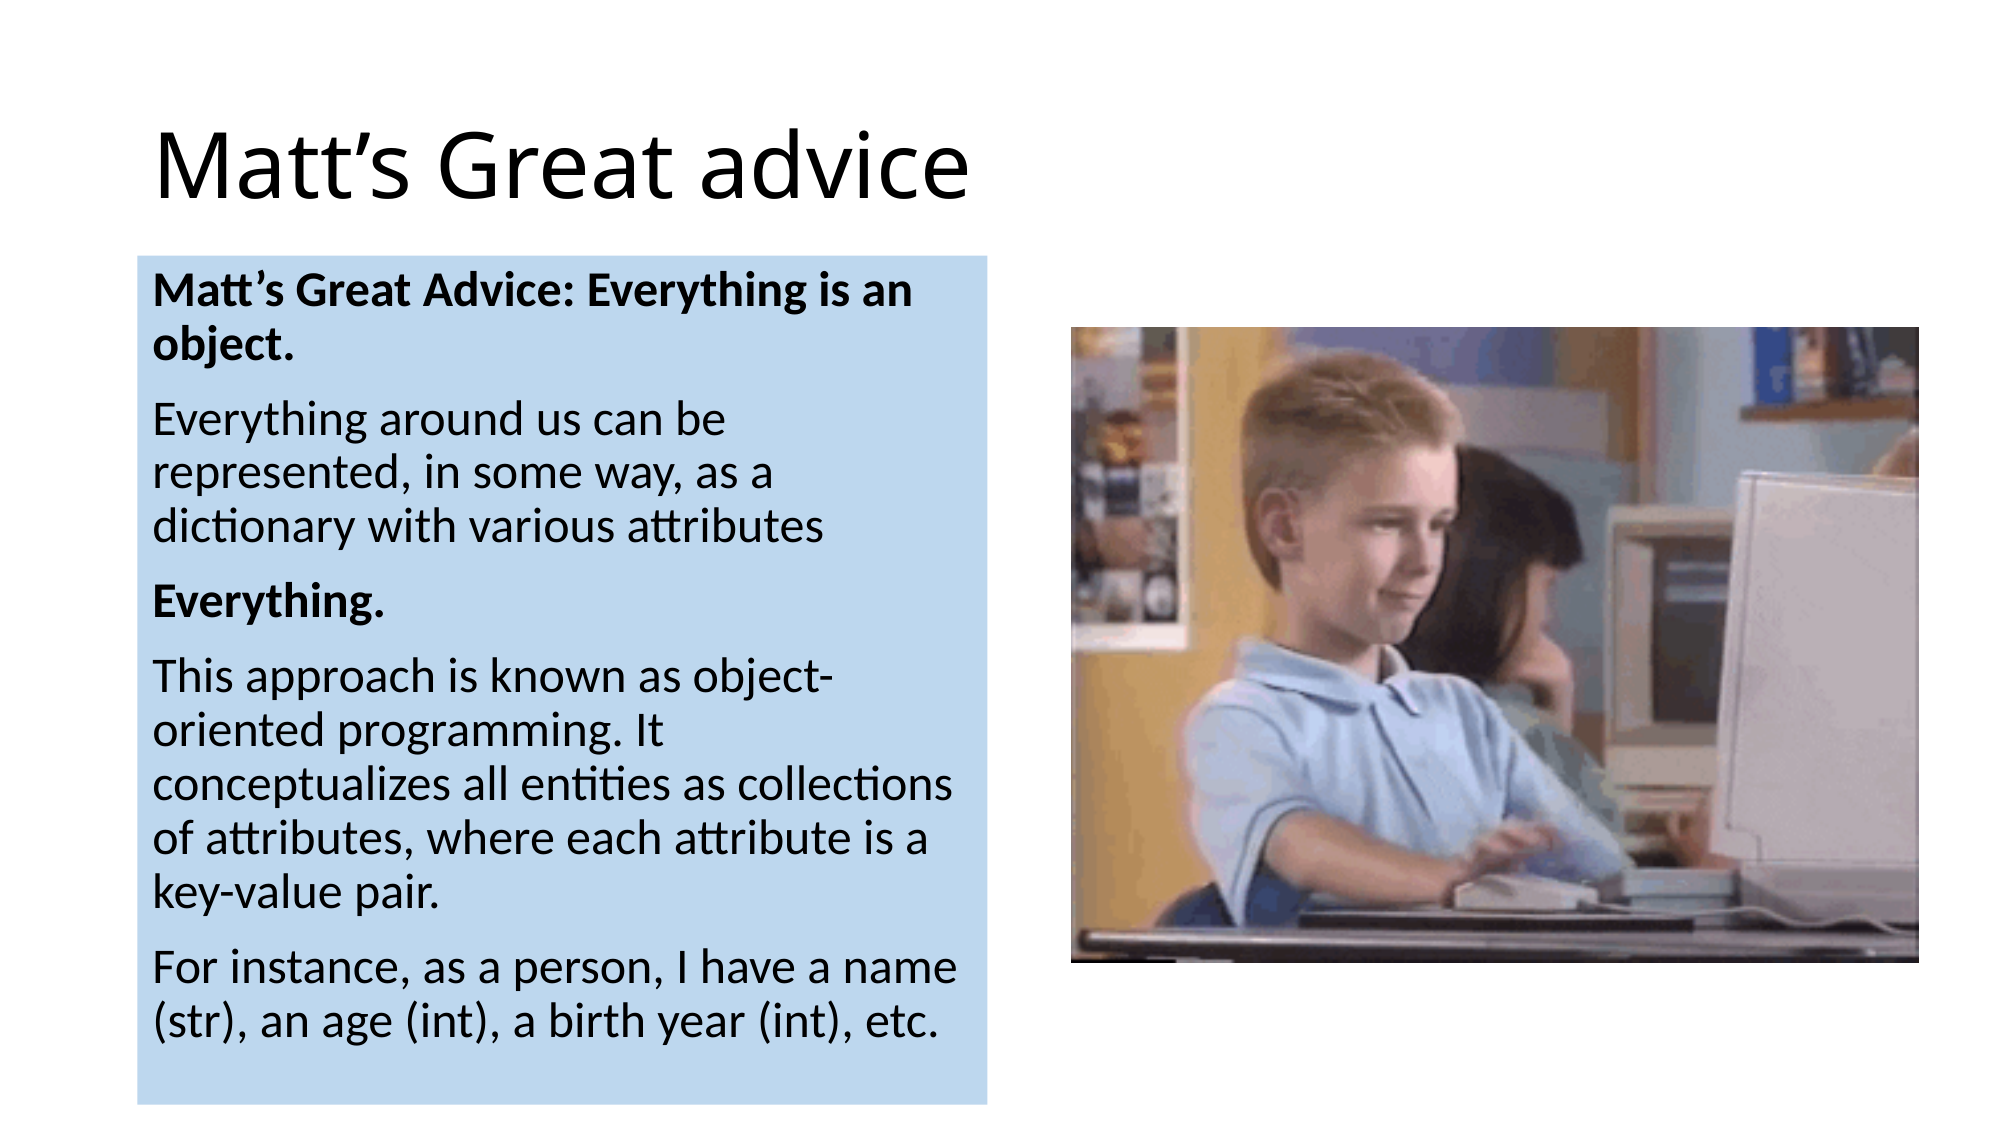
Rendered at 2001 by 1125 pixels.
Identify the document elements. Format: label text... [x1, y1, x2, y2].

title Matt’s Great advice [137, 59, 1863, 278]
list Matt’s Great Advice: Everything is an object. Everything around us can be represented, in some way, as a dictionary with various attributes Everything. This approach is known as object-oriented programming. It conceptualizes all entities as collections of attributes, where each attribute is a key-value pair. For instance, as a person, I have a name (str), an age (int), a birth year (int), etc. [137, 255, 988, 1105]
picture [1071, 327, 1919, 963]
